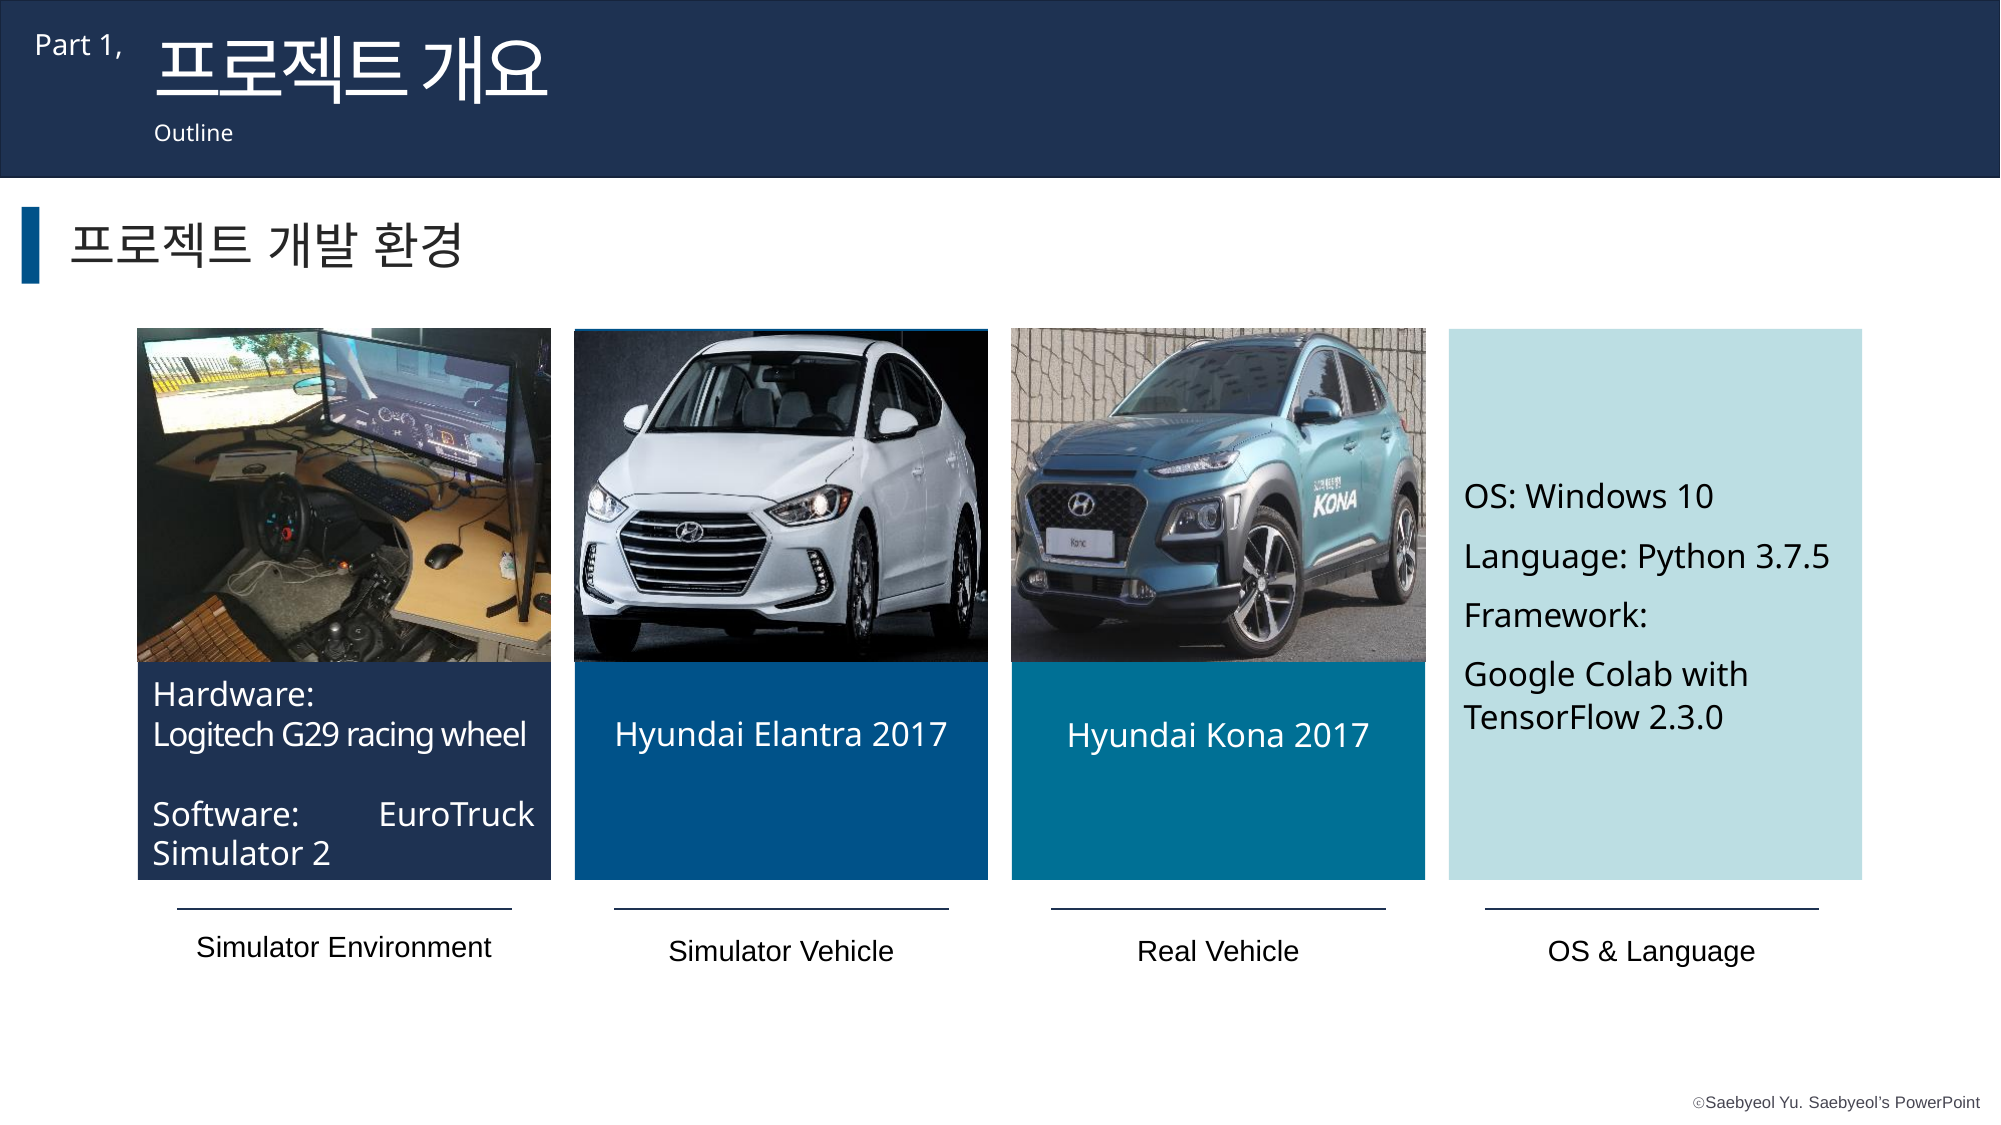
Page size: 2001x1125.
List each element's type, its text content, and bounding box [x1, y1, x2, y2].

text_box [1051, 908, 1386, 976]
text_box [1484, 908, 1820, 976]
picture [574, 331, 989, 662]
text_box Hyundai Kona 2017 [1011, 662, 1426, 881]
text_box Outline [139, 110, 249, 154]
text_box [614, 908, 949, 976]
picture [1011, 328, 1426, 661]
text_box 프로젝트 개발 환경 [54, 207, 481, 283]
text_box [177, 908, 512, 972]
text_box Hyundai Elantra 2017 [574, 662, 989, 881]
text_box OS: Windows 10 Language: Python 3.7.5 Framework: Google Colab with TensorFlow 2.3.0 [1448, 328, 1863, 881]
text_box 프로젝트 개요 [139, 16, 567, 122]
text_box [21, 206, 40, 285]
text_box Part 1, [19, 19, 139, 69]
text_box Hardware: Logitech G29 racing wheel Software: EuroTruck Simulator 2 [137, 328, 552, 881]
picture [137, 328, 551, 662]
text_box [0, 0, 2000, 178]
